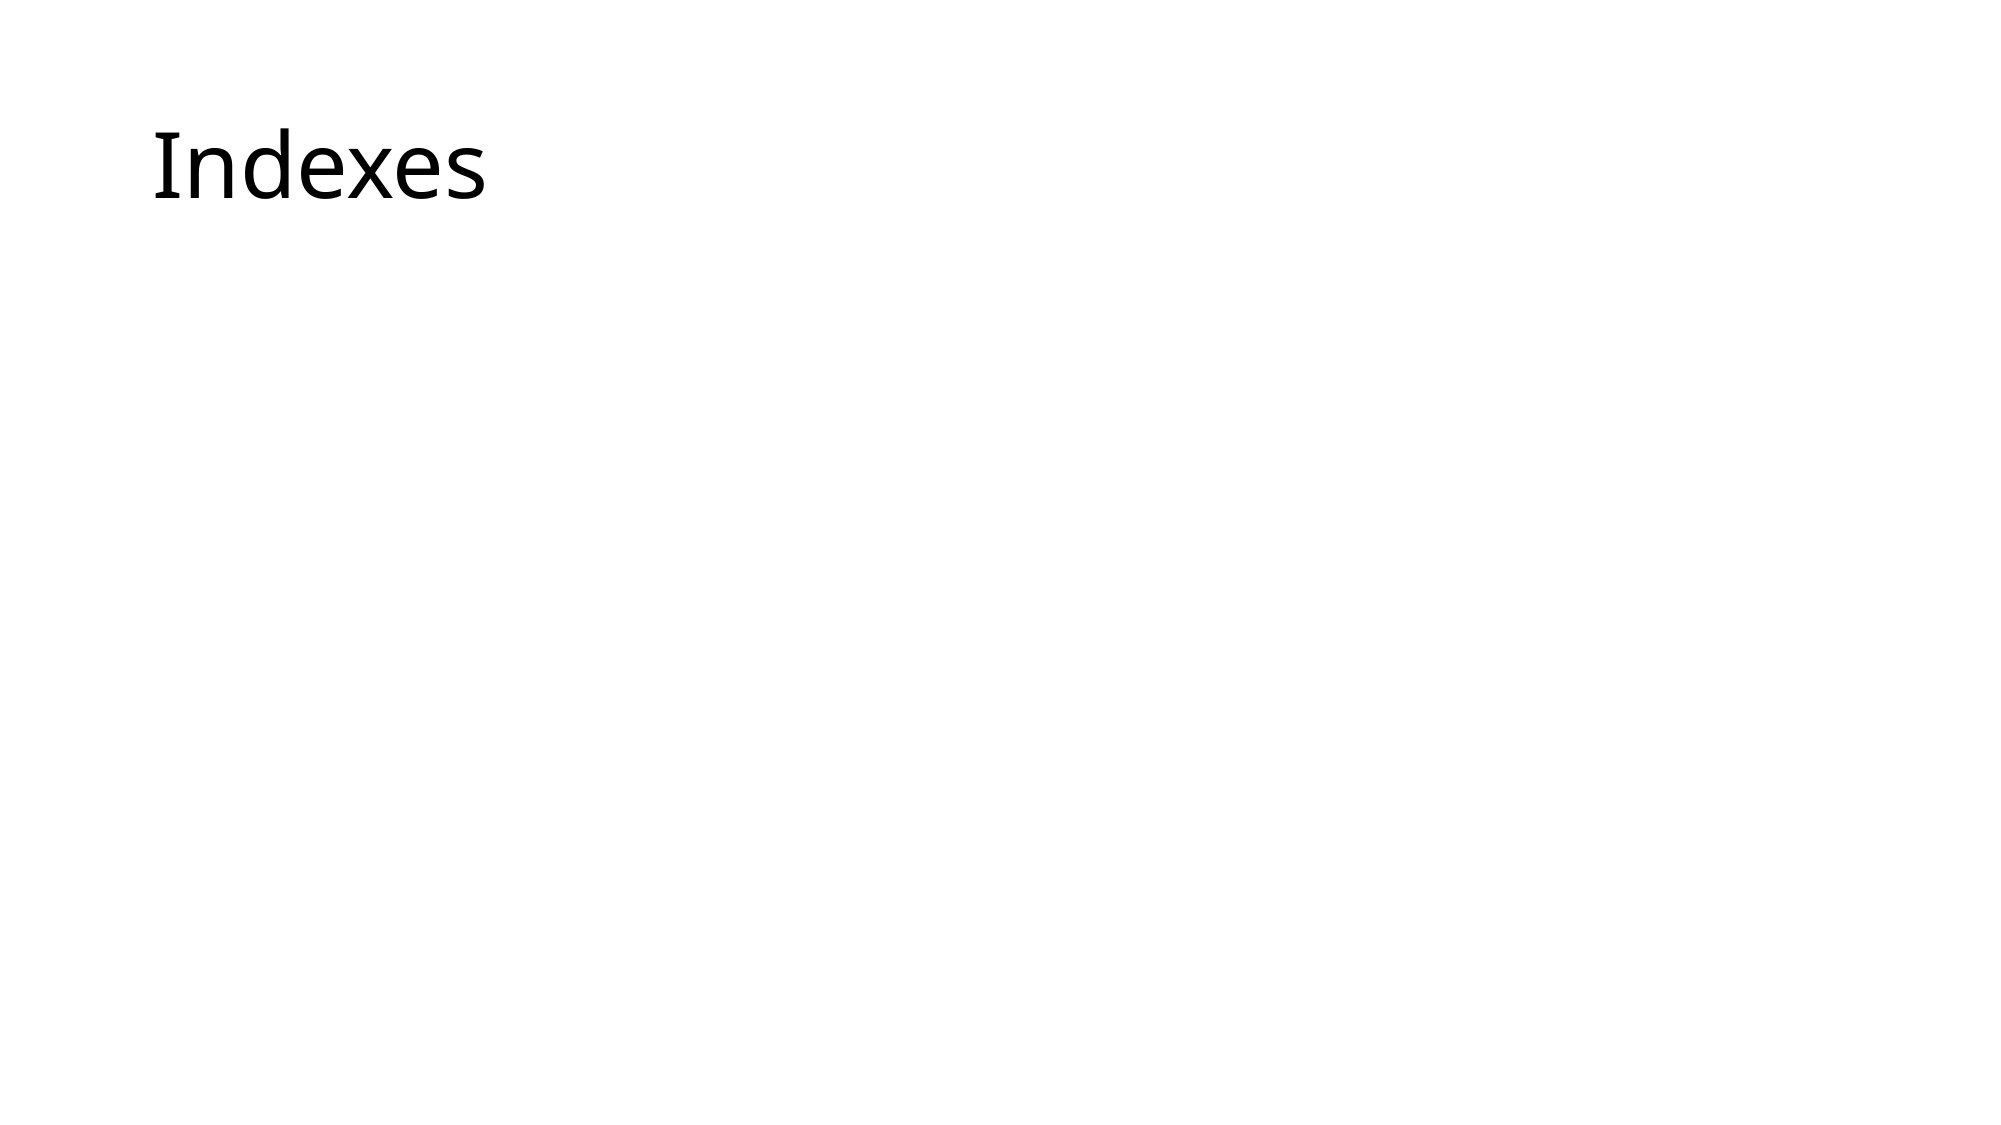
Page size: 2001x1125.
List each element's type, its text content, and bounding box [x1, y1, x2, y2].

title Indexes [137, 59, 1863, 278]
